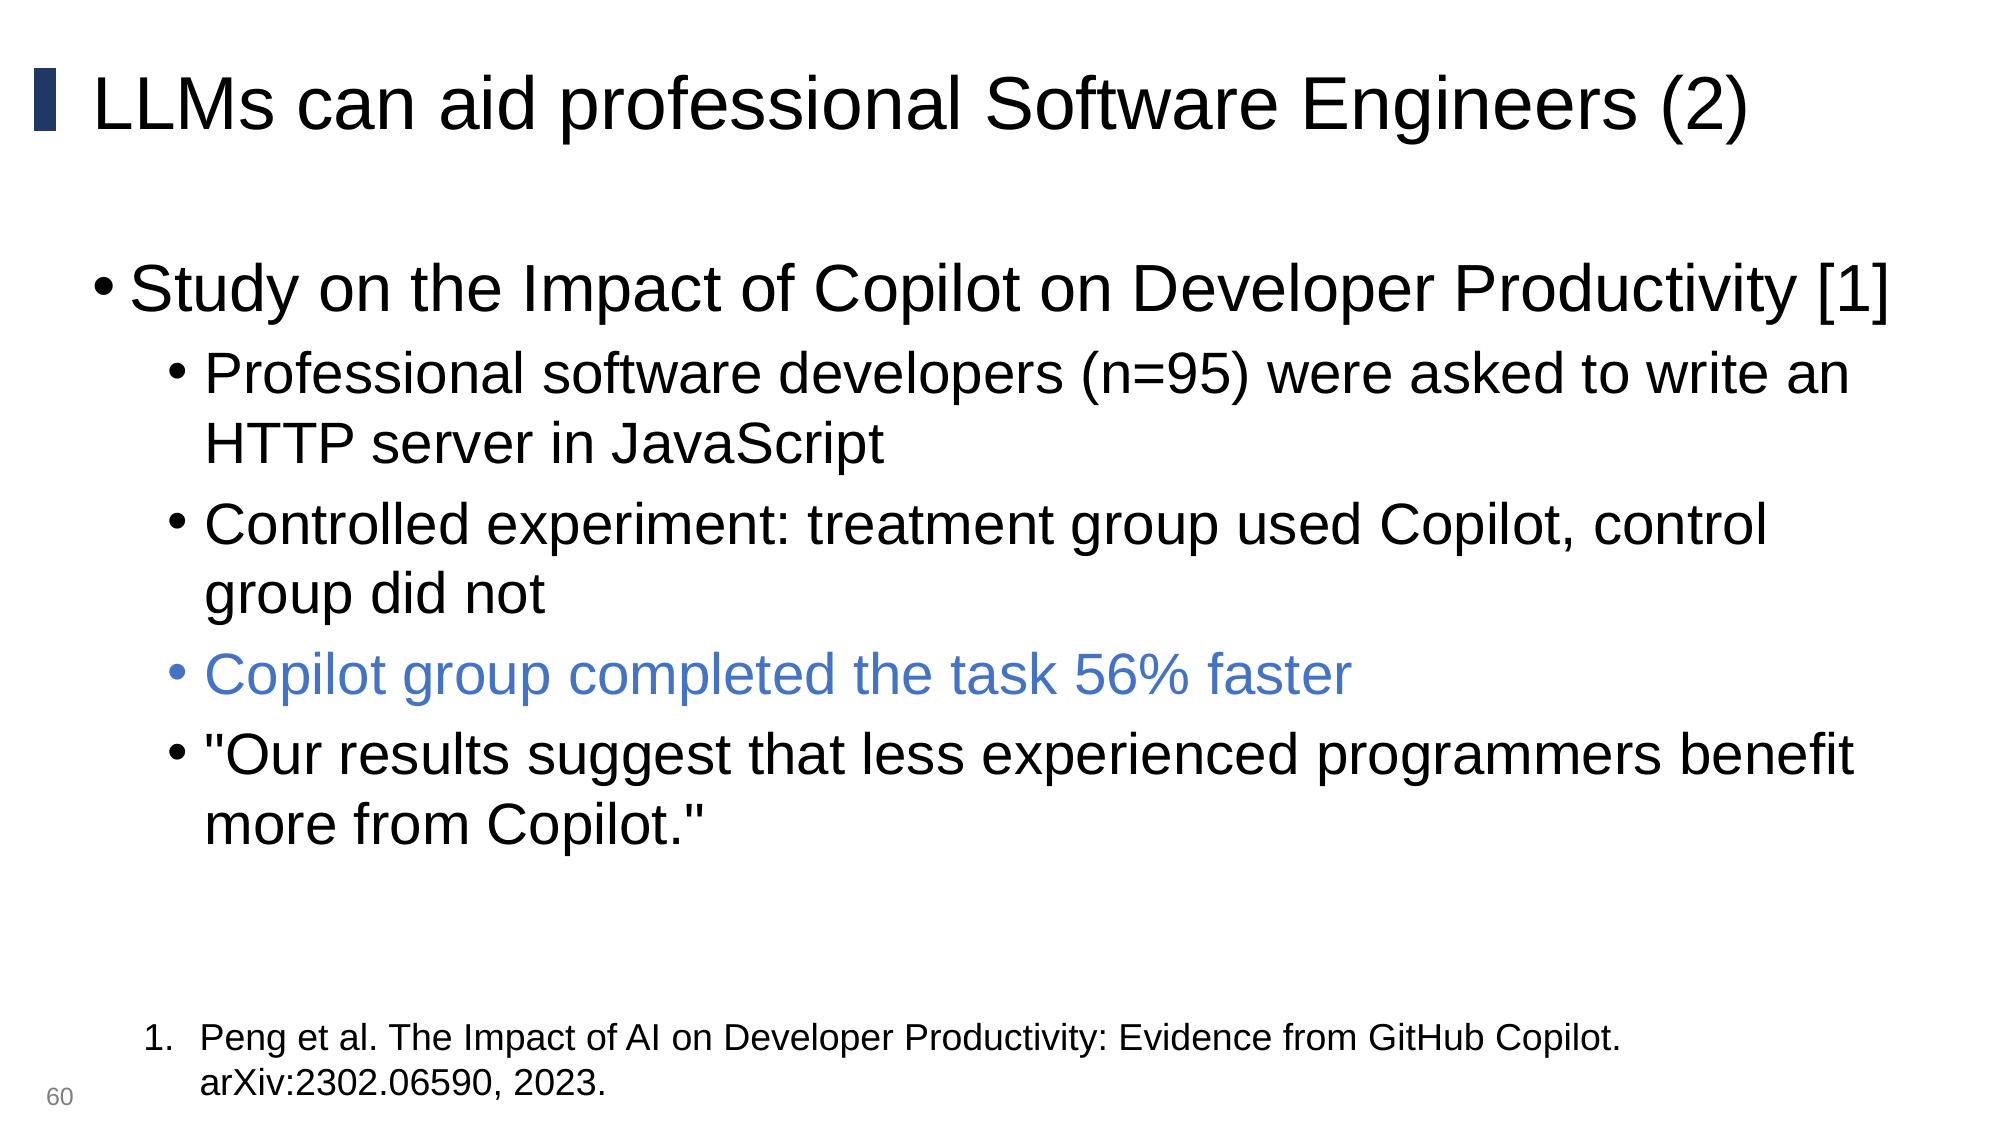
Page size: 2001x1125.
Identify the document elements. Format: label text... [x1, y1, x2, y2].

list Study on the Impact of Copilot on Developer Productivity [1] Professional software developers (n=95) were asked to write an HTTP server in JavaScript Controlled experiment: treatment group used Copilot, control group did not Copilot group completed the task 56% faster "Our results suggest that less experienced programmers benefit more from Copilot." [77, 237, 1923, 888]
list LLMs can aid professional Software Engineers (2) [77, 66, 1950, 133]
text_box Peng et al. The Impact of AI on Developer Productivity: Evidence from GitHub Copilot. arXiv:2302.06590, 2023. [128, 1005, 1872, 1111]
slide_number 60 [6, 1081, 89, 1110]
